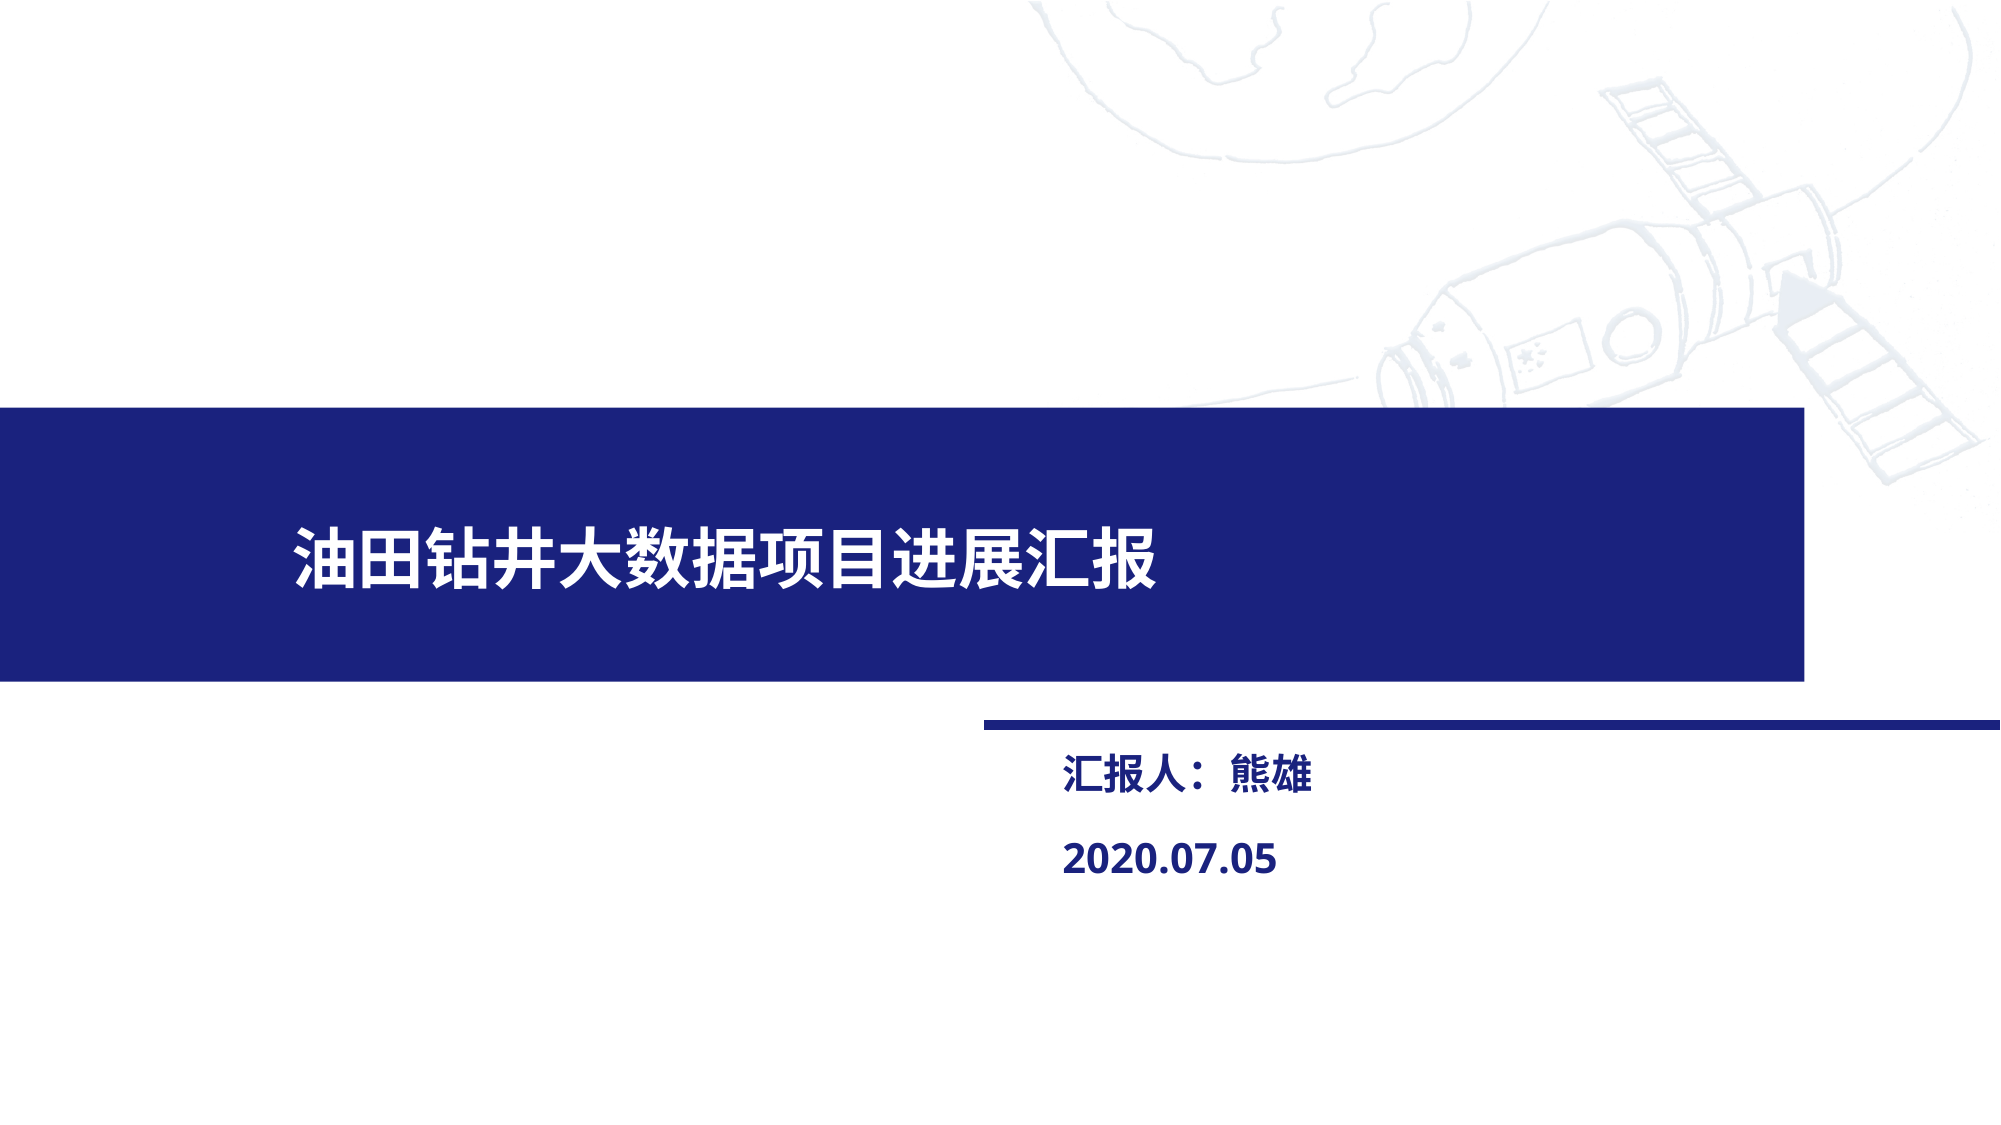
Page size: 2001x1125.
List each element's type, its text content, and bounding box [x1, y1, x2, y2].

picture [0, 0, 2001, 1125]
text_box [0, 407, 1805, 683]
text_box 2020.07.05 [1047, 824, 1345, 890]
text_box 汇报人：熊雄 [1047, 740, 1345, 806]
text_box 油田钻井大数据项目进展汇报 [276, 469, 1843, 605]
